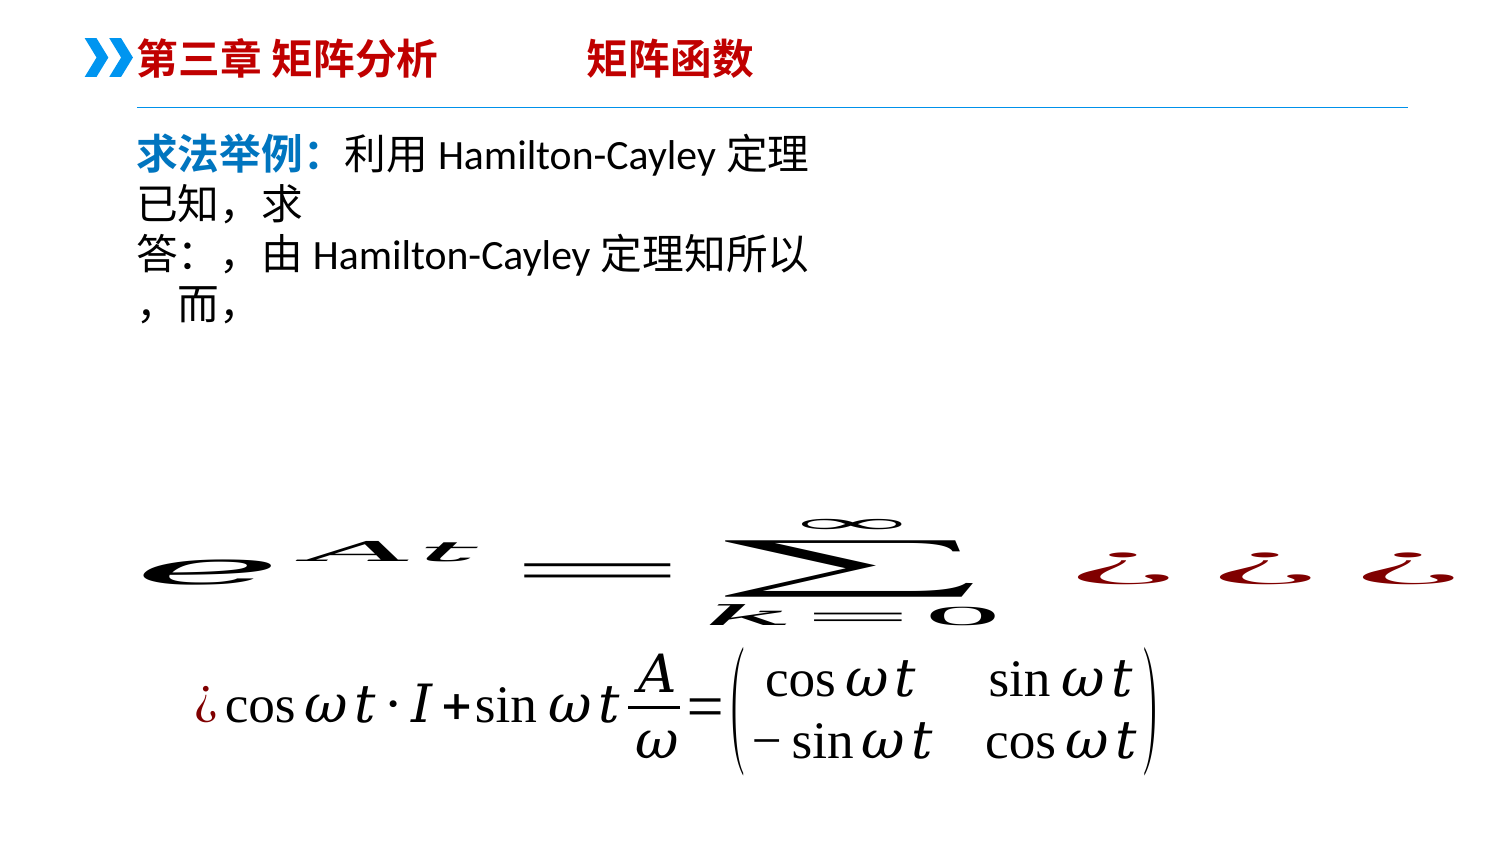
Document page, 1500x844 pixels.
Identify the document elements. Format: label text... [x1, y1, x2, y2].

text_box [82, 36, 111, 79]
text_box [107, 36, 135, 79]
text_box 第三章 矩阵分析 矩阵函数 [136, 26, 1337, 90]
